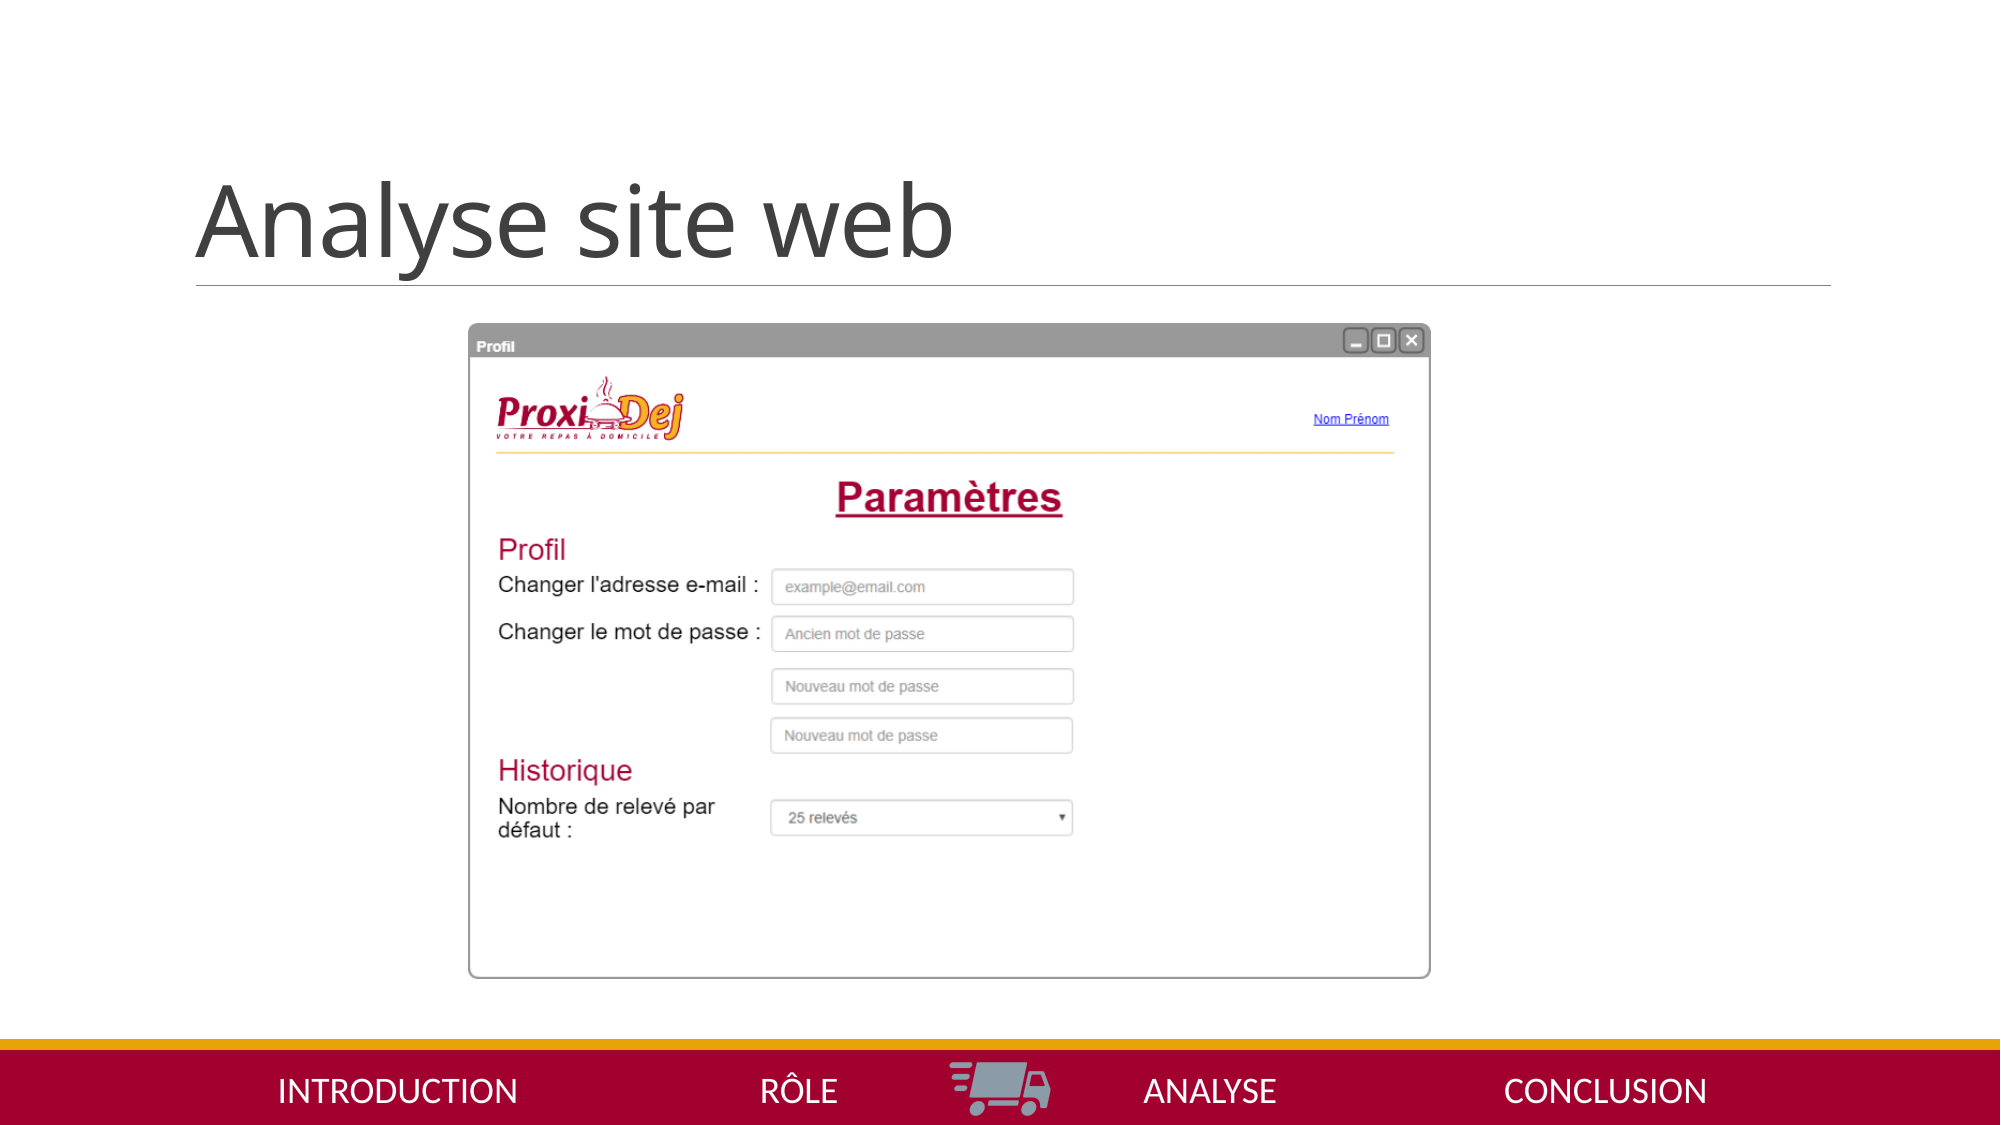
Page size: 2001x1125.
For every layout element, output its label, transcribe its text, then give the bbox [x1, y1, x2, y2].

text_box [262, 1057, 946, 1120]
picture [467, 323, 1432, 980]
title Analyse site web [180, 47, 1830, 285]
picture [948, 1037, 1052, 1125]
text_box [1059, 1057, 1735, 1120]
